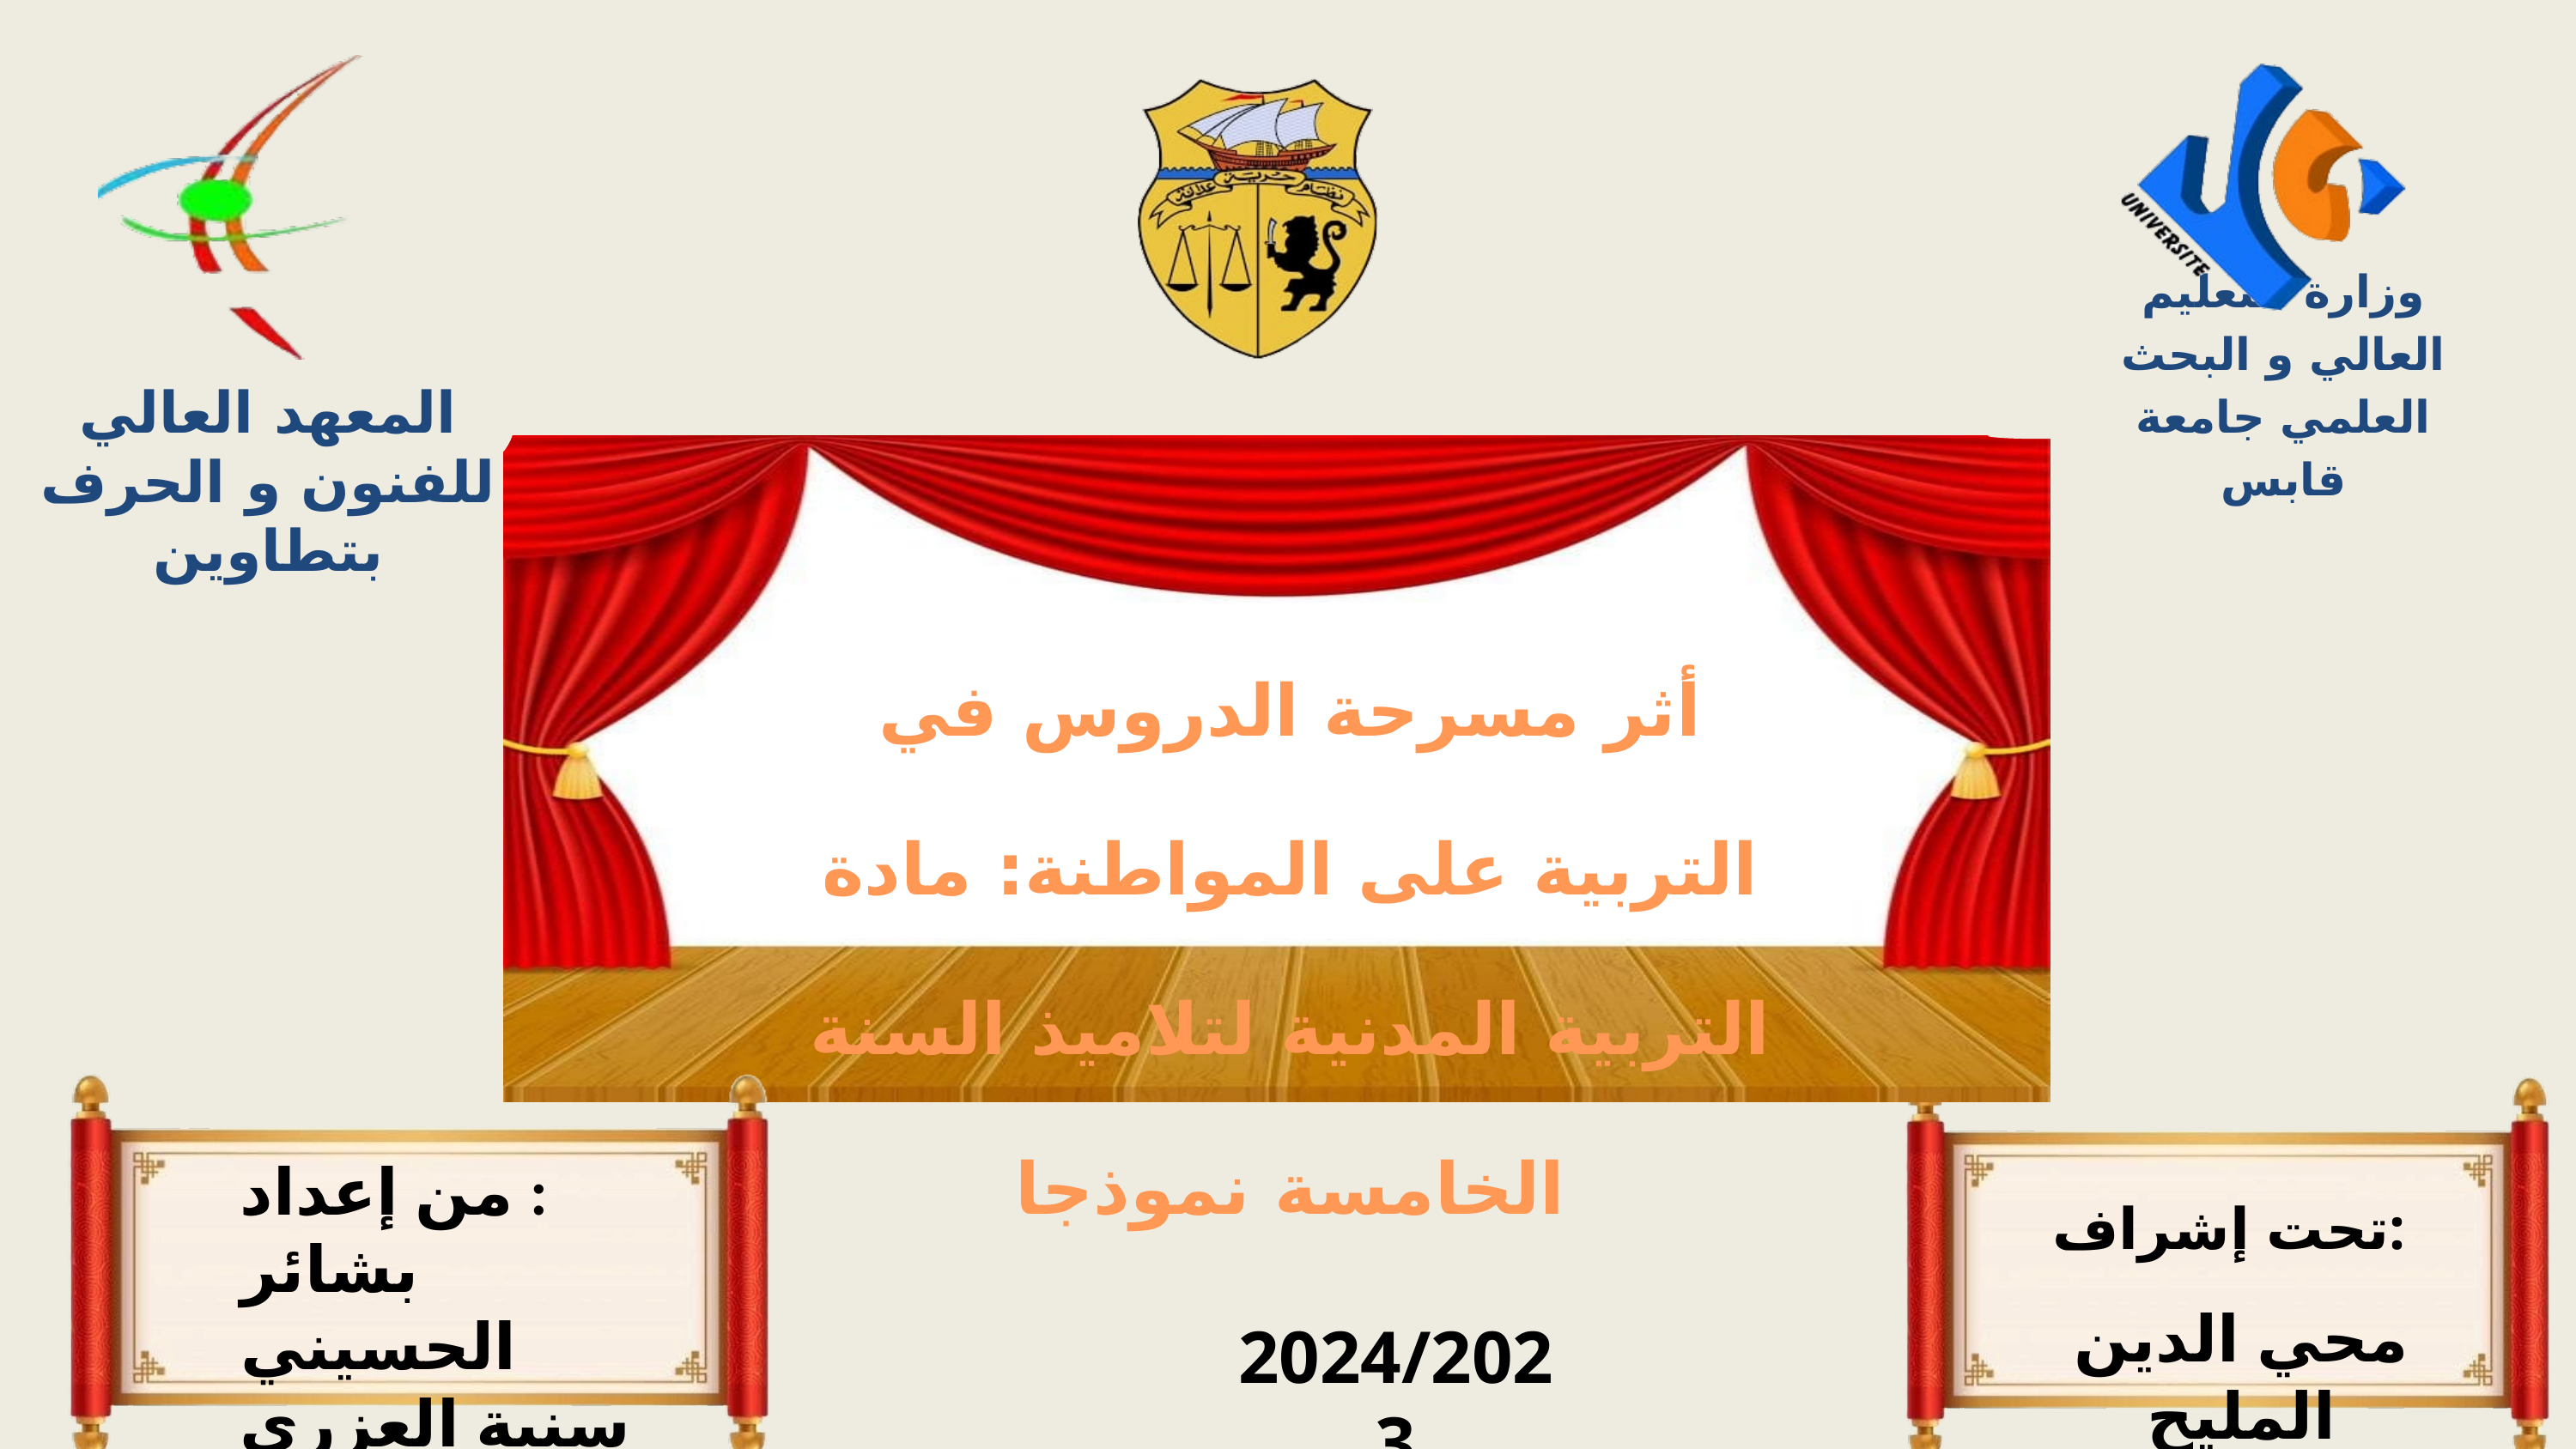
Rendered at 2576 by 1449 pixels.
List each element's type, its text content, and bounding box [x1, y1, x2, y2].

picture [1361, 435, 2576, 1449]
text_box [21, 369, 1361, 1119]
picture [1137, 16, 1378, 360]
text_box أثر مسرحة الدروس في التربية على المواطنة: مادة التربية المدنية لتلاميذ السنة الخامسة نموذجا [843, 1113, 1805, 1229]
text_box [841, 1109, 1805, 1229]
picture [0, 1039, 841, 1449]
text_box 2024/2023 [1212, 1305, 1579, 1449]
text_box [1987, 374, 2486, 440]
picture [98, 55, 439, 360]
picture [2115, 63, 2431, 352]
